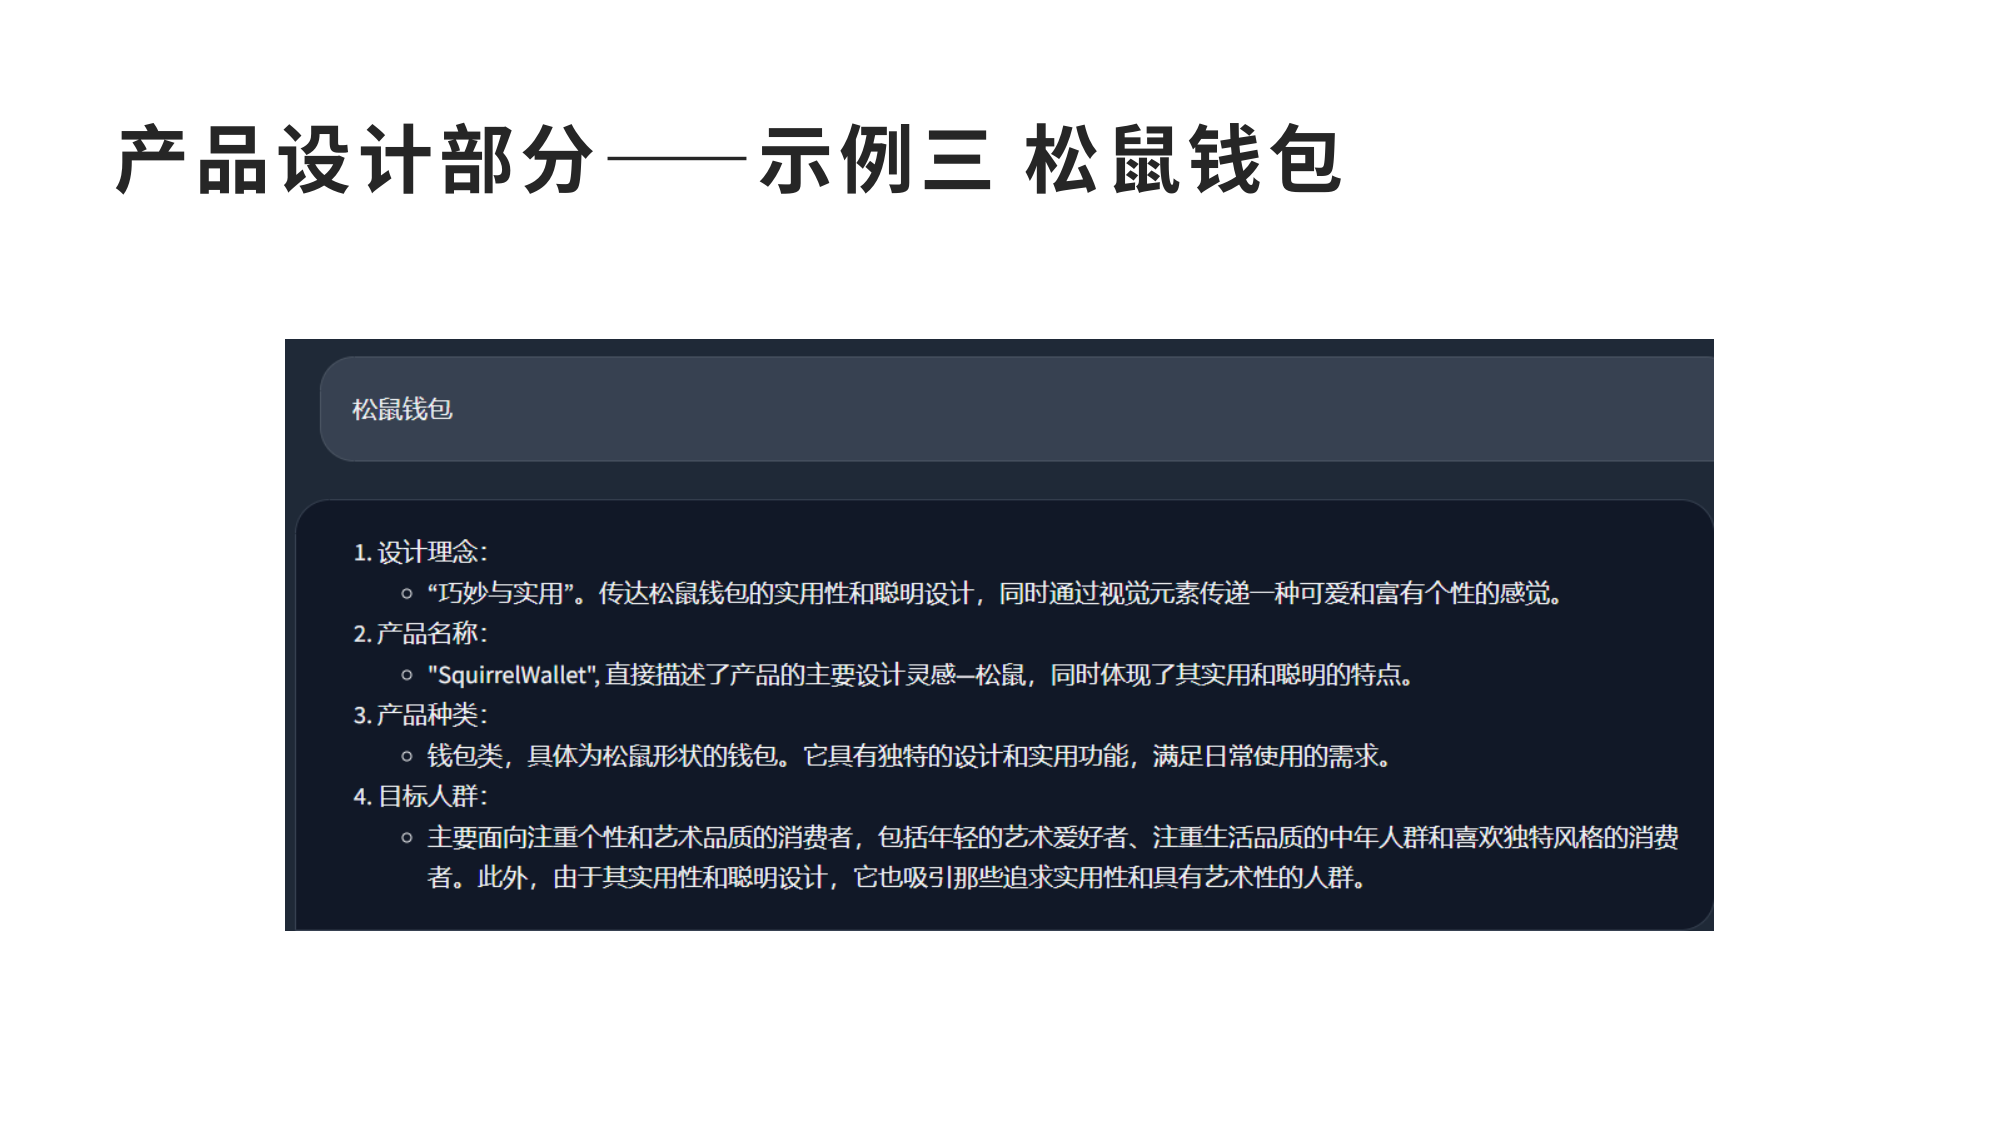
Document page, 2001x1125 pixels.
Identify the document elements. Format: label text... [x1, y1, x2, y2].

title 产品设计部分——示例三 松鼠钱包 [99, 99, 1900, 216]
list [285, 338, 1714, 931]
